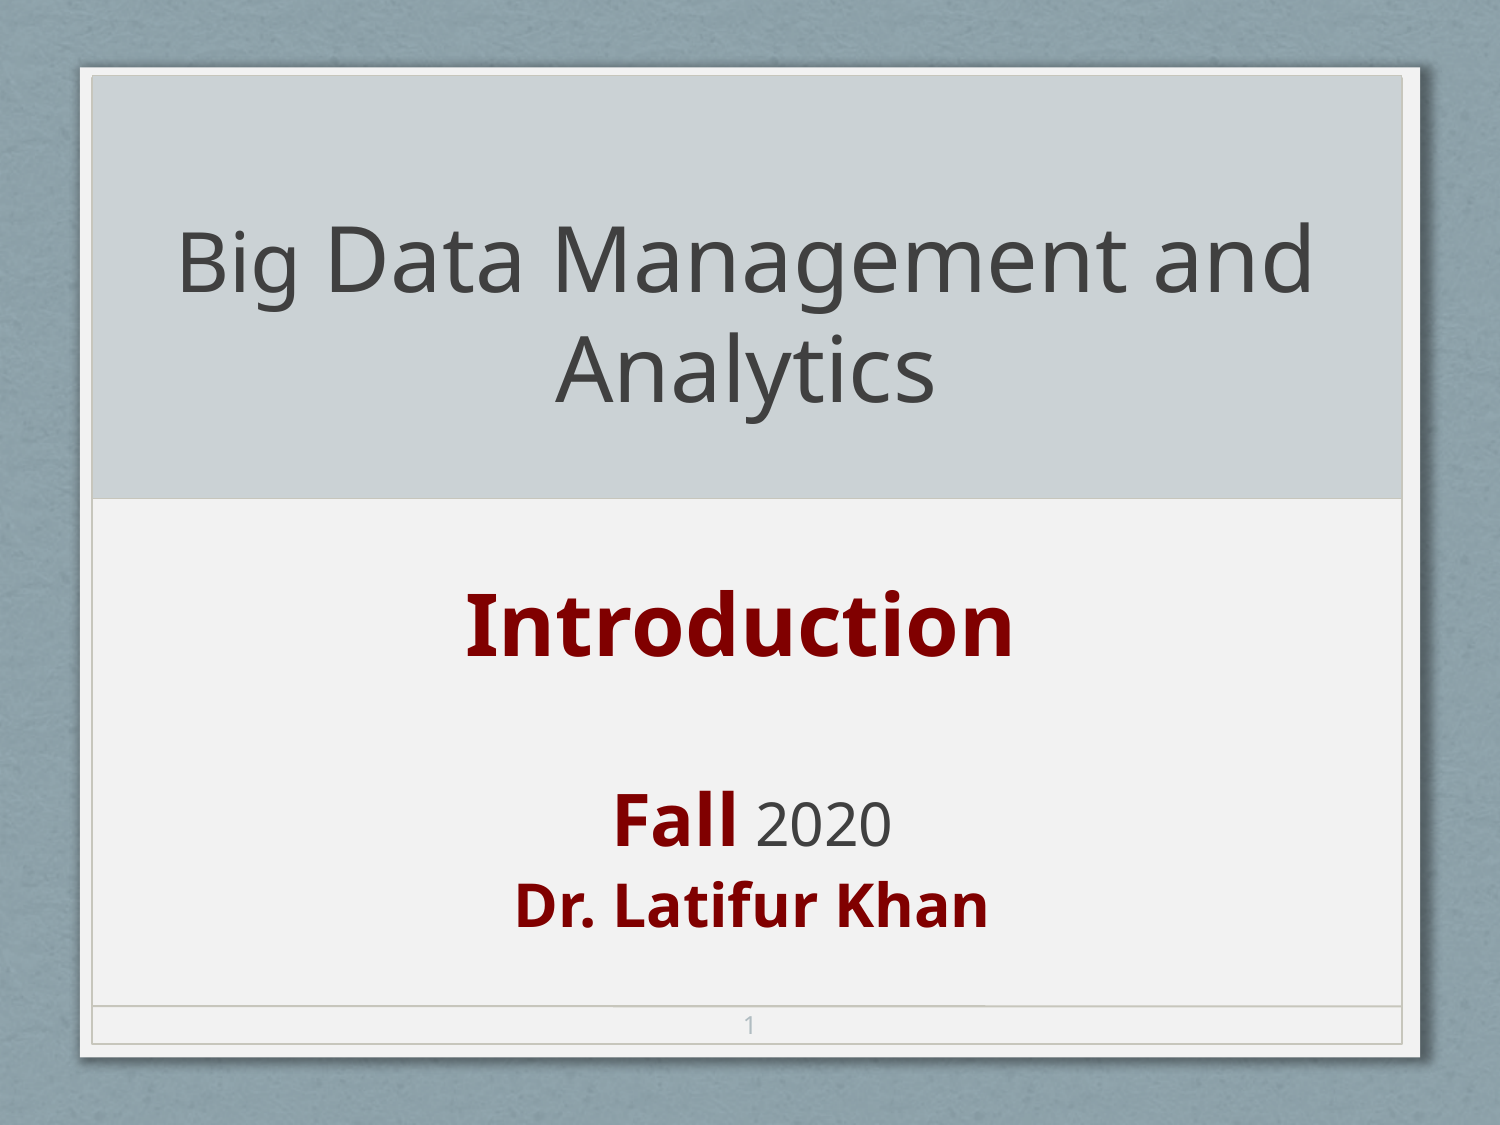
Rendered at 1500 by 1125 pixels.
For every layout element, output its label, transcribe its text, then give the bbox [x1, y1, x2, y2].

subtitle Introduction Fall 2020 Dr. Latifur Khan [150, 562, 1355, 950]
title Big Data Management and Analytics [108, 94, 1385, 499]
slide_number 1 [687, 1004, 813, 1049]
